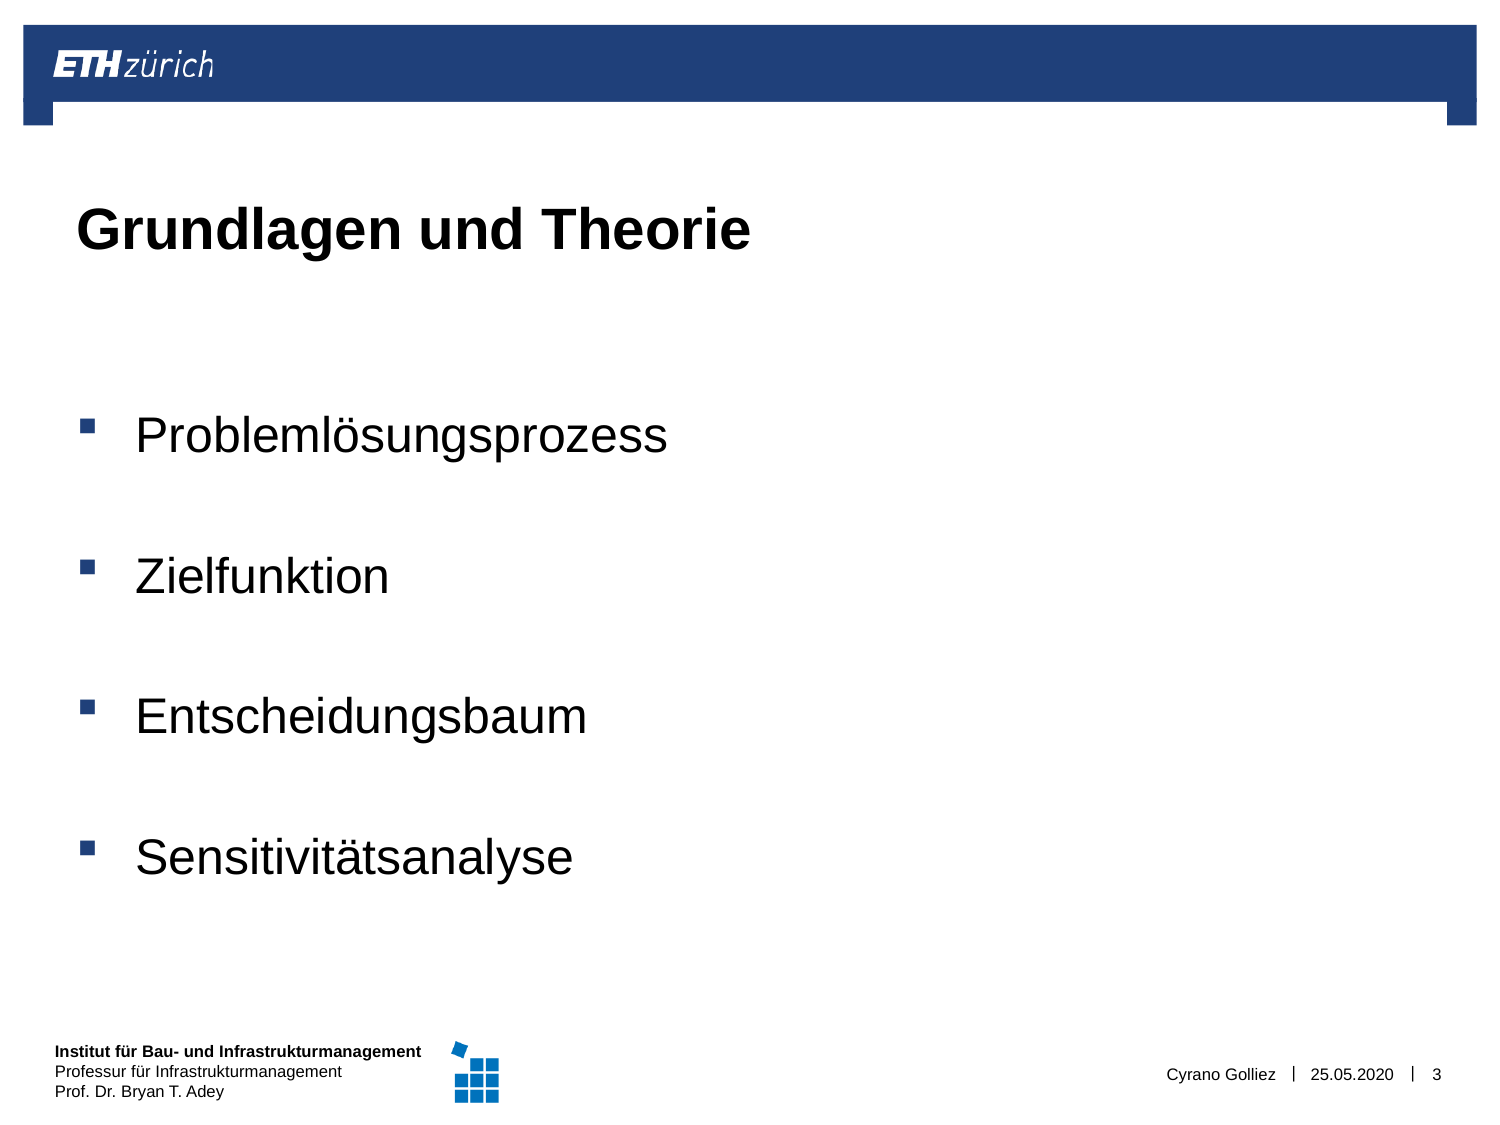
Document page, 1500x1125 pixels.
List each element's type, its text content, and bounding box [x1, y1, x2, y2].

title Grundlagen und Theorie [53, 101, 1447, 262]
footer Cyrano Golliez [750, 1034, 1277, 1112]
picture [451, 1041, 499, 1103]
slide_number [1302, 1034, 1403, 1112]
list Problemlösungsprozess Zielfunktion Entscheidungsbaum Sensitivitätsanalyse [53, 332, 1447, 1023]
slide_number 3 [1415, 1034, 1459, 1112]
